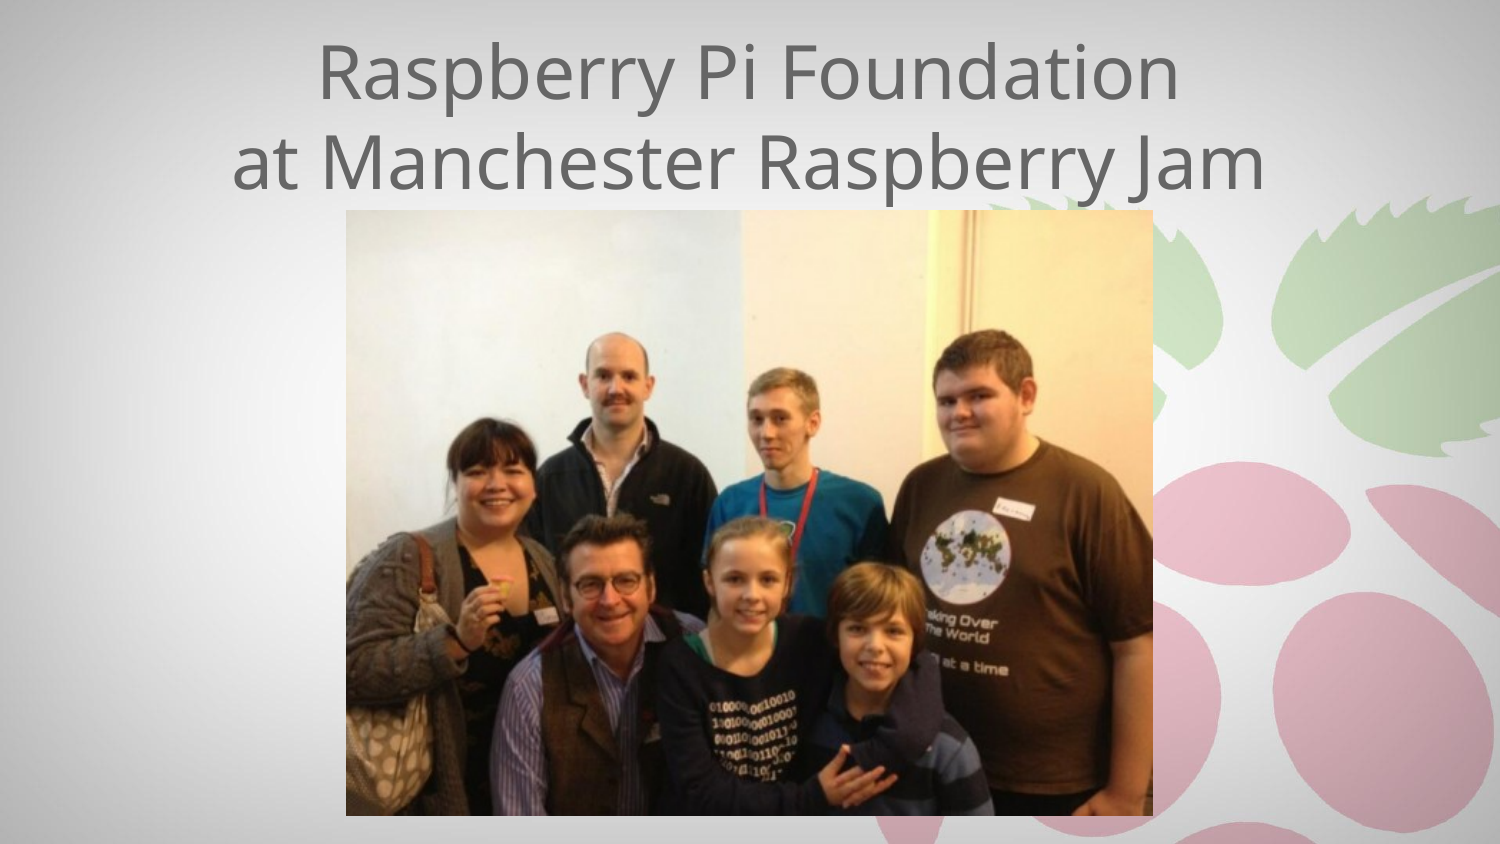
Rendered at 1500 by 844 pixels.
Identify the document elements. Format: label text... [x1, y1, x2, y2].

title Raspberry Pi Foundation at Manchester Raspberry Jam [31, 25, 1468, 220]
picture [0, 0, 1500, 844]
